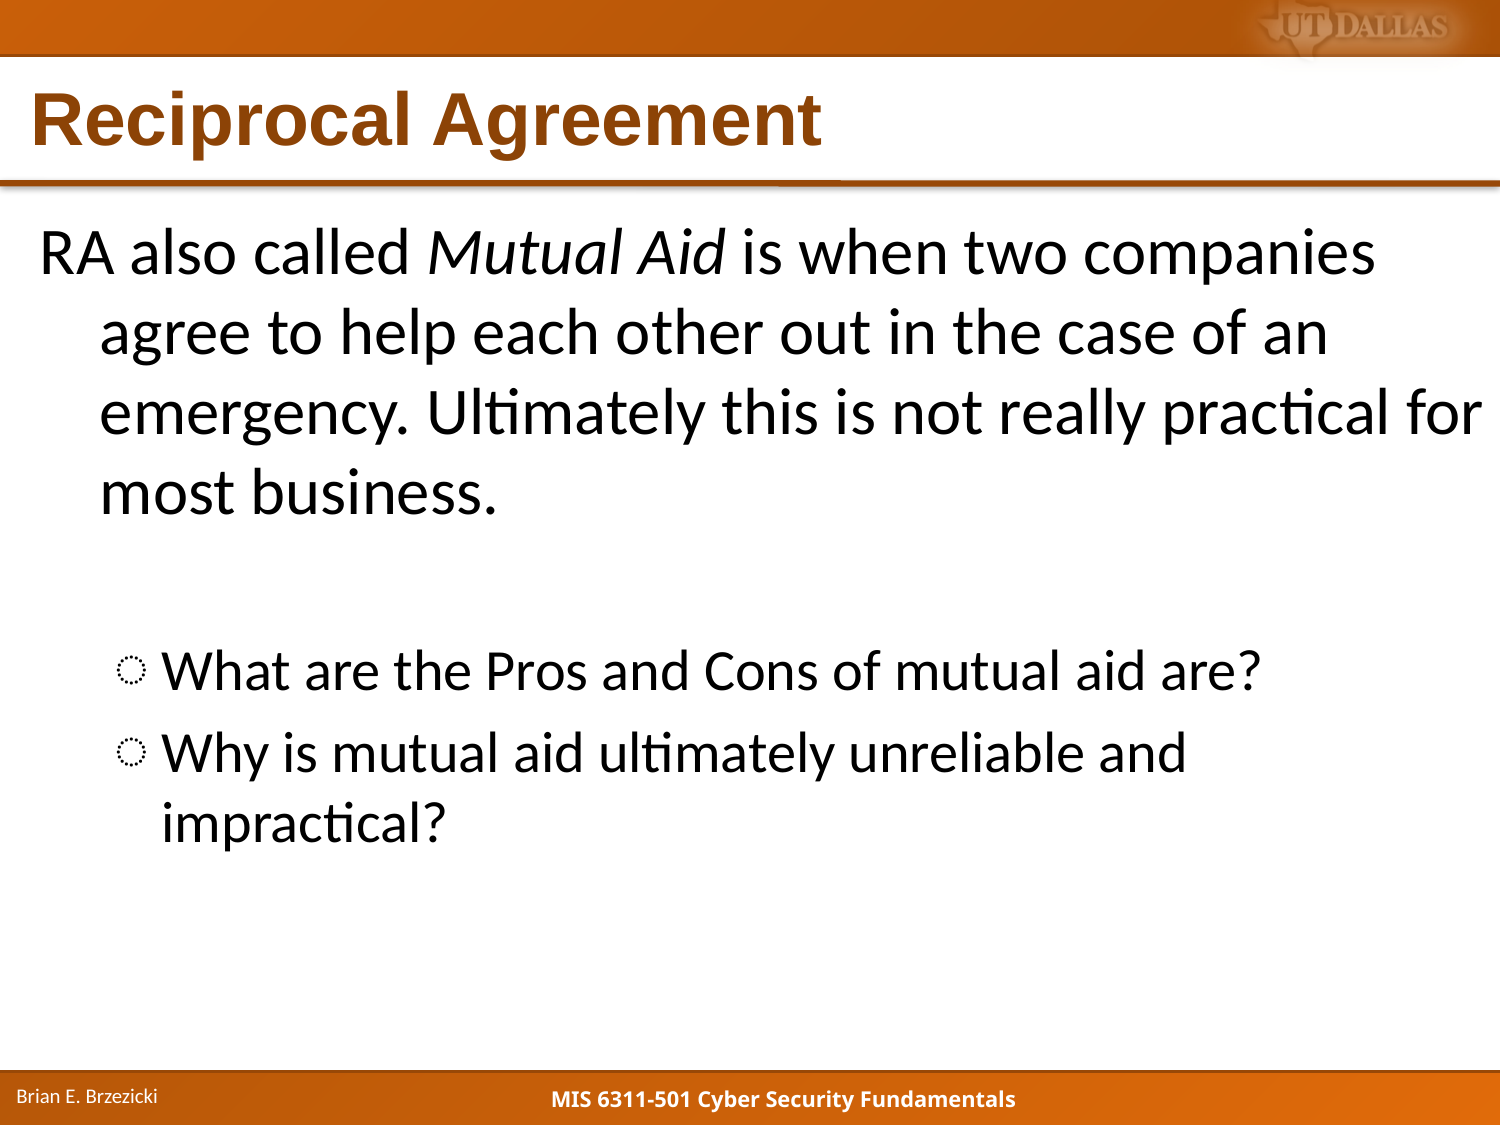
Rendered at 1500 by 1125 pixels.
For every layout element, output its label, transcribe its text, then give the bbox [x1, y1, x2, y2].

list RA also called Mutual Aid is when two companies agree to help each other out in the case of an emergency. Ultimately this is not really practical for most business. What are the Pros and Cons of mutual aid are? Why is mutual aid ultimately unreliable and impractical? [24, 199, 1500, 1077]
title Reciprocal Agreement [0, 64, 1500, 178]
picture [1218, 0, 1500, 64]
text_box Brian E. Brzezicki [1, 1074, 173, 1115]
